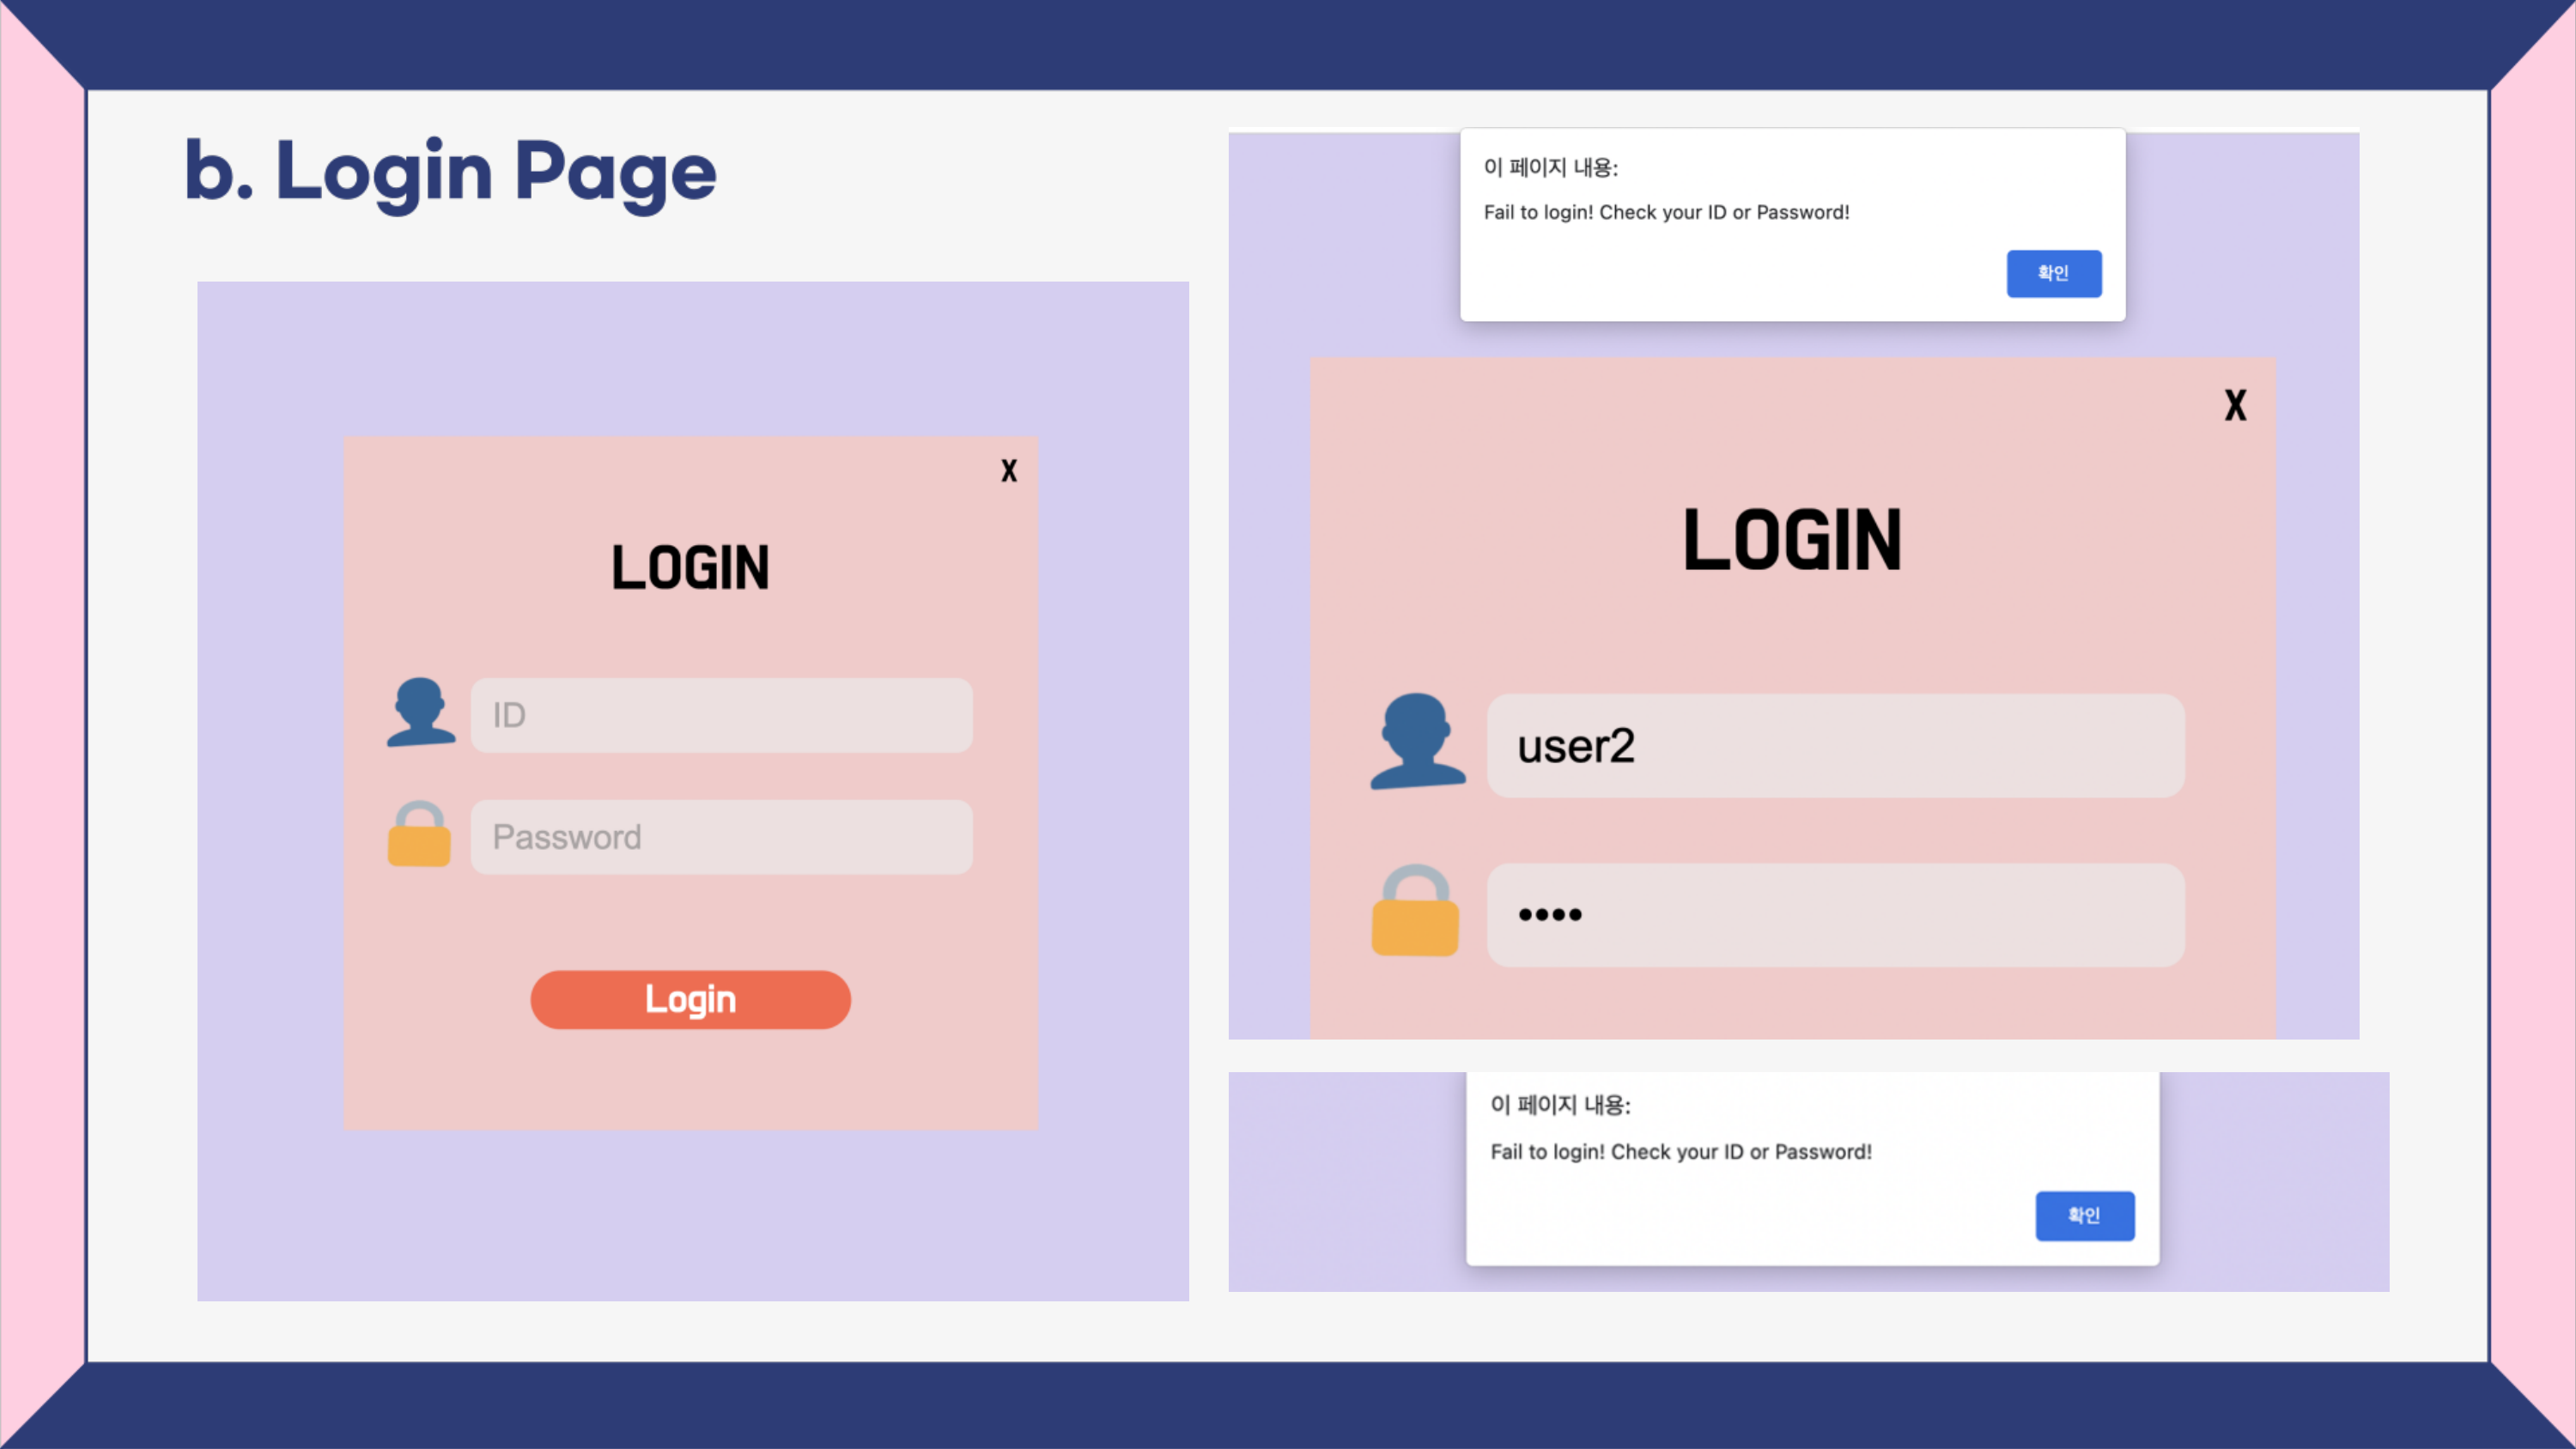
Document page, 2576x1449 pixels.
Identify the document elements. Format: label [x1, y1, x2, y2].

text_box [1228, 1072, 2390, 1292]
text_box [197, 281, 1189, 1301]
text_box [1228, 127, 2360, 1040]
text_box [0, 0, 2576, 1449]
picture [94, 116, 750, 251]
